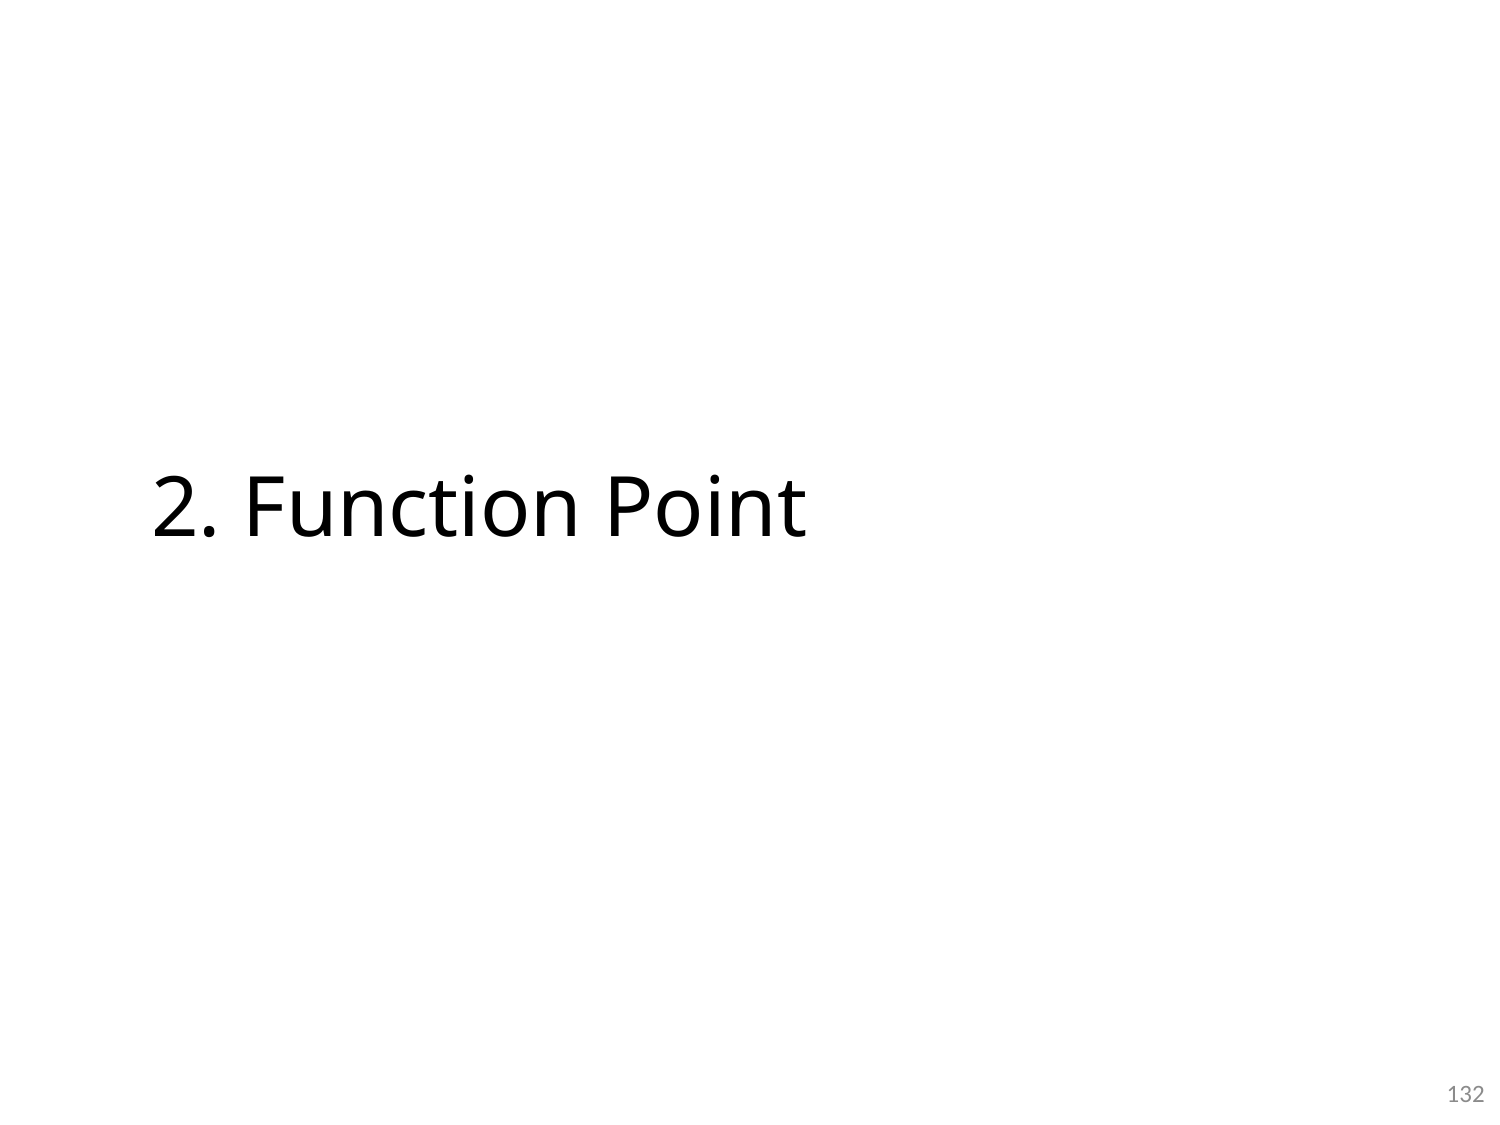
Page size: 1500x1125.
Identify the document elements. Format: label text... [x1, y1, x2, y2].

slide_number 132 [1162, 1062, 1500, 1123]
title 2. Function Point [136, 183, 1353, 563]
